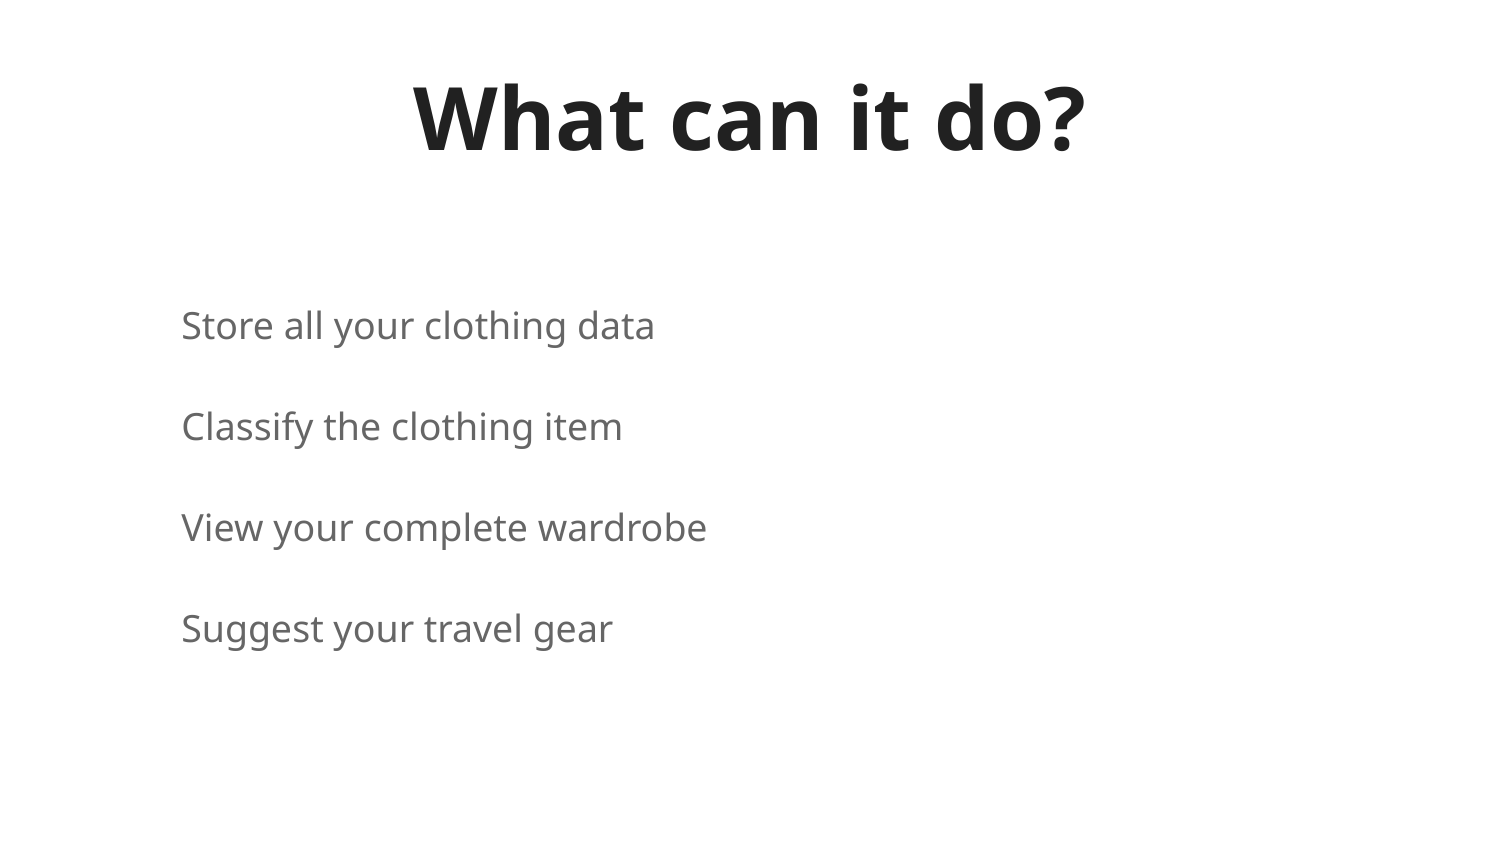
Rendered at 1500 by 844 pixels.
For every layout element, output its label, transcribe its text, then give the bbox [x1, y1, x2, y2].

list Store all your clothing data Classify the clothing item View your complete wardrobe Suggest your travel gear [129, 264, 1449, 750]
title What can it do? [51, 48, 1449, 180]
